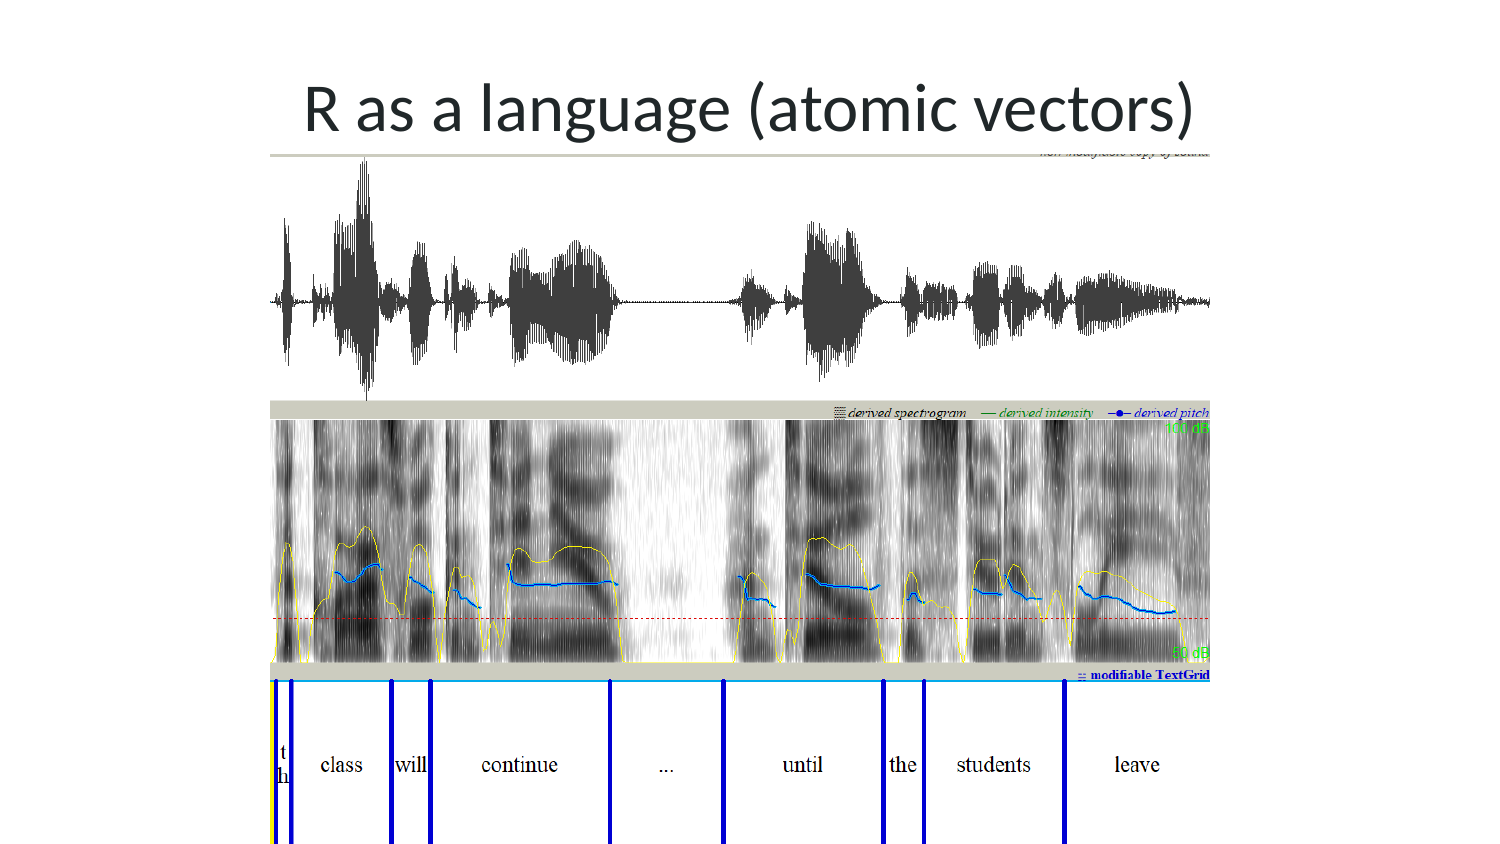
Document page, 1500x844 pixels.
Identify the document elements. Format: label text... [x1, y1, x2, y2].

picture [270, 154, 1210, 844]
title R as a language (atomic vectors) [75, 33, 1425, 175]
